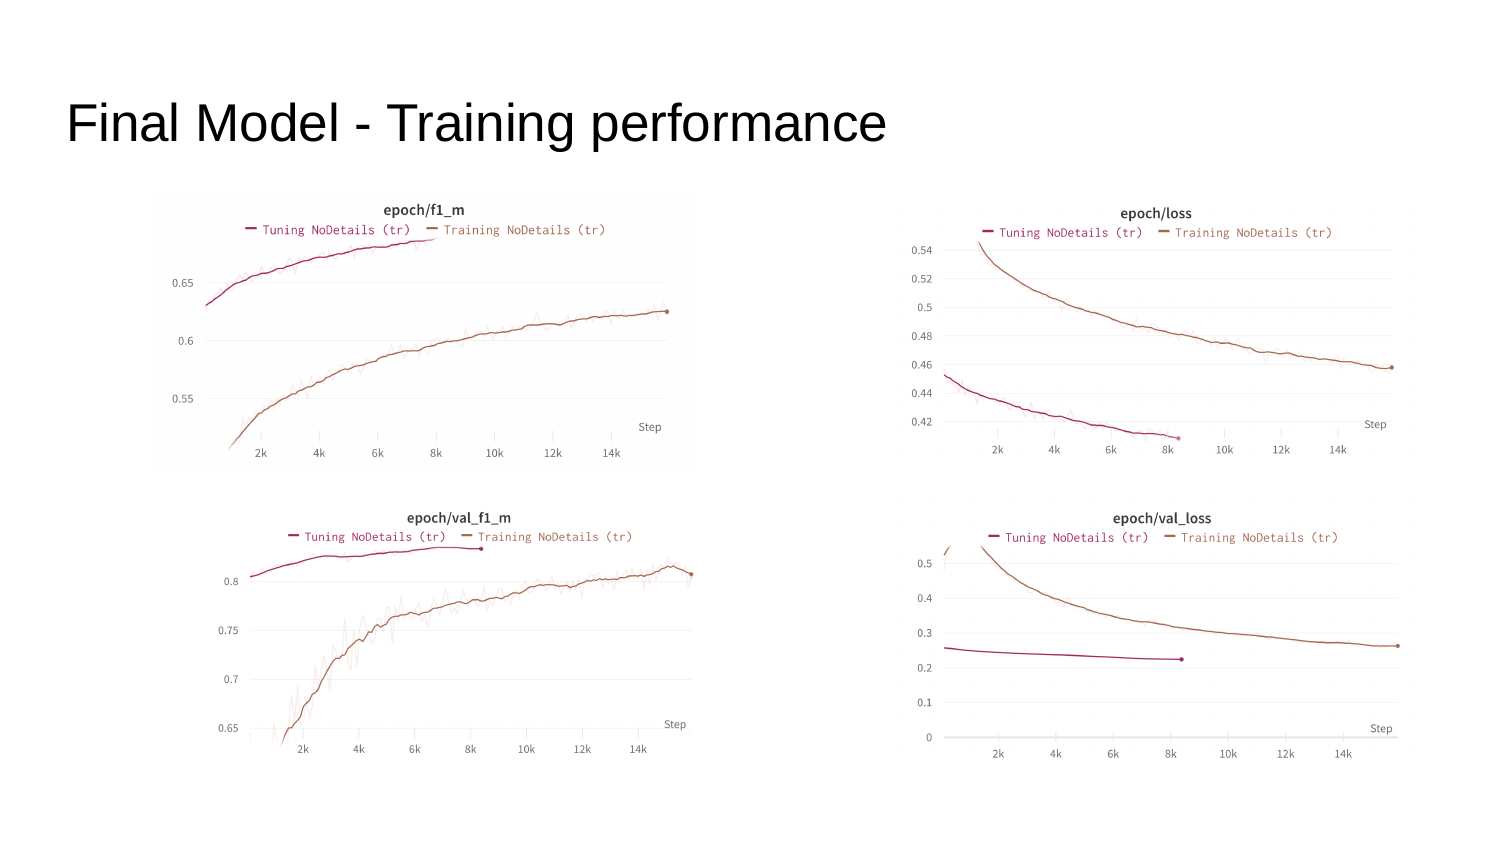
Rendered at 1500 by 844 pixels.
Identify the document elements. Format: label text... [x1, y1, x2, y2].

picture [889, 191, 1422, 472]
picture [150, 187, 699, 476]
picture [895, 495, 1429, 776]
picture [197, 496, 721, 772]
title Final Model - Training performance [51, 72, 1449, 167]
